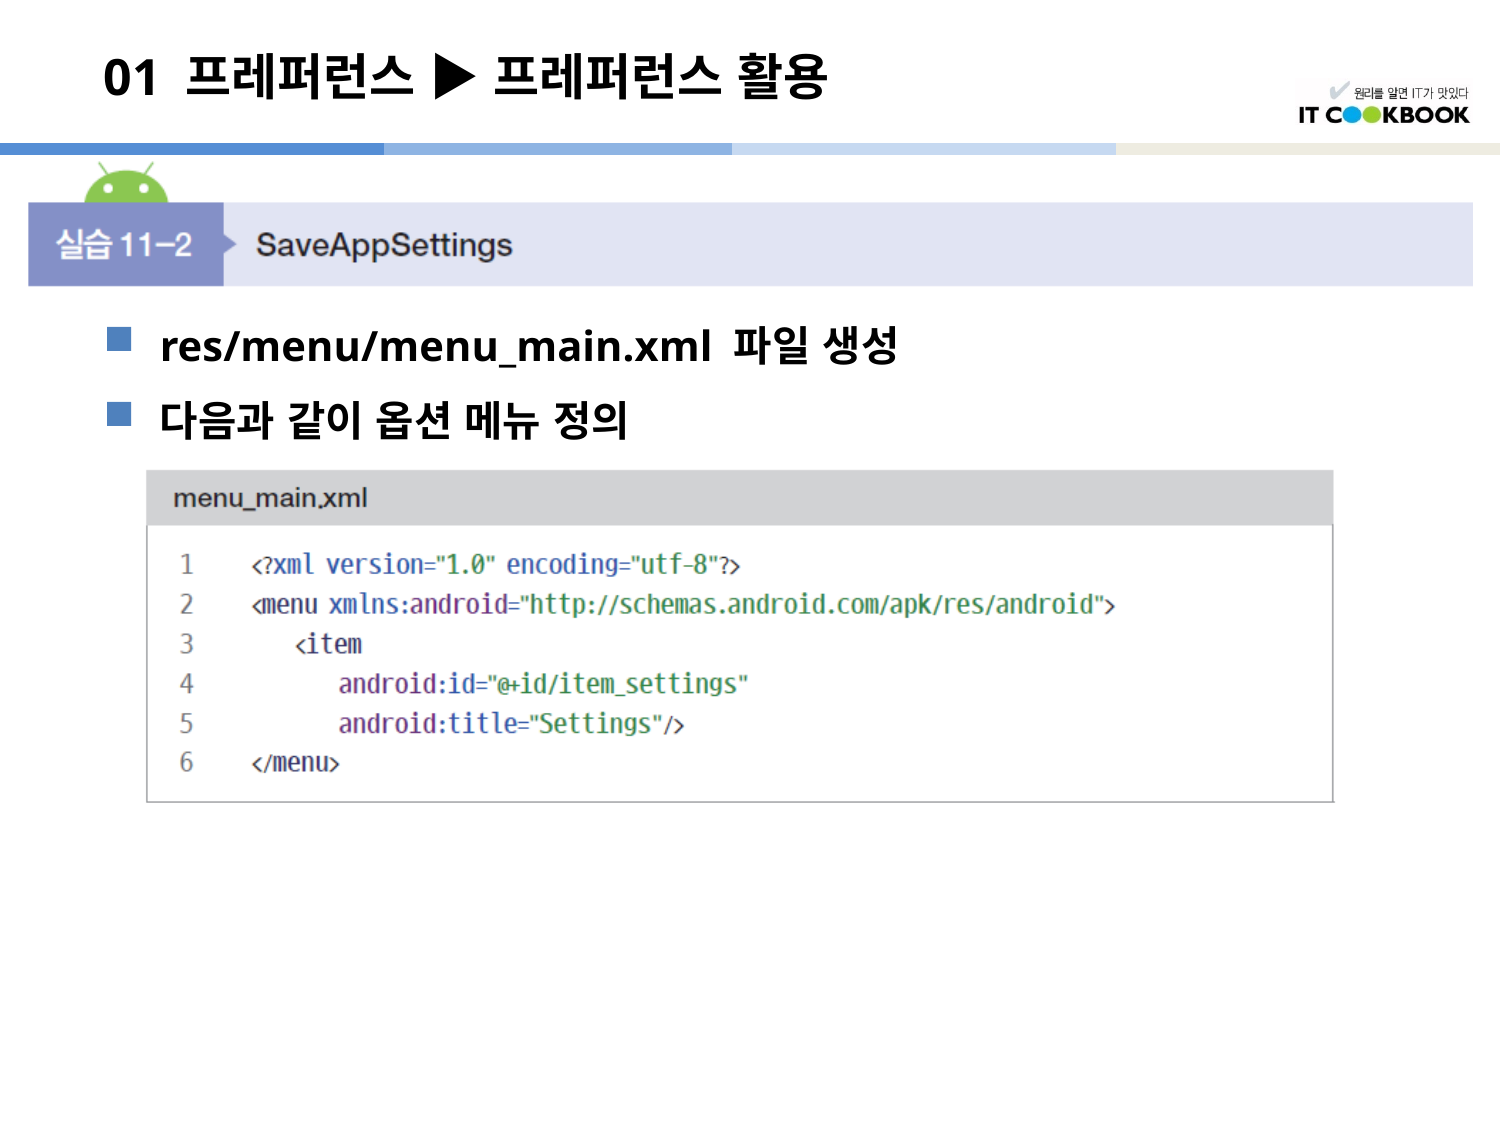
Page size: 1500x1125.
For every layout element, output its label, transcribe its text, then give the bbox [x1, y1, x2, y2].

picture [1295, 78, 1473, 125]
title 01 프레퍼런스 ▶ 프레퍼런스 활용 [88, 30, 1330, 121]
picture [135, 455, 1365, 830]
picture [27, 160, 1473, 288]
list res/menu/menu_main.xml 파일 생성 다음과 같이 옵션 메뉴 정의 [88, 297, 1436, 1083]
